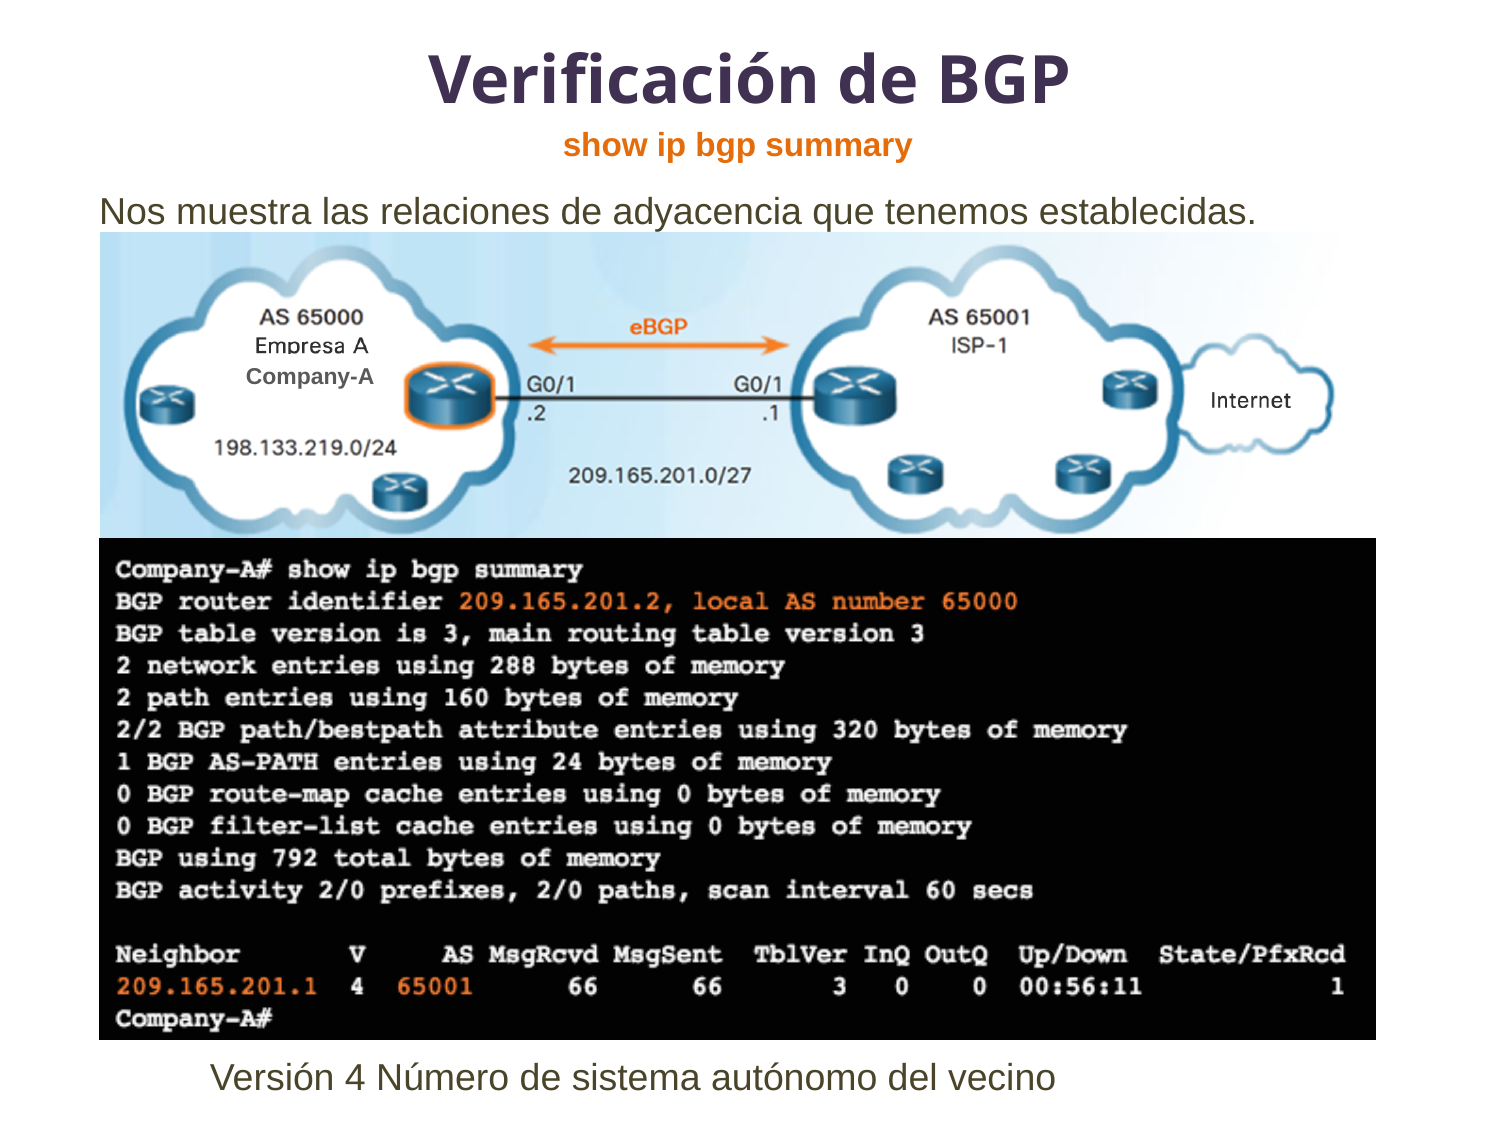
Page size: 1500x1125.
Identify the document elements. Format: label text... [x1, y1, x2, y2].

text_box Verificación de BGP [29, 24, 1471, 130]
picture [99, 232, 1376, 1041]
text_box Nos muestra las relaciones de adyacencia que tenemos establecidas. [84, 172, 1473, 240]
text_box Versión 4 Número de sistema autónomo del vecino [194, 1038, 1500, 1106]
text_box show ip bgp summary [545, 103, 931, 171]
